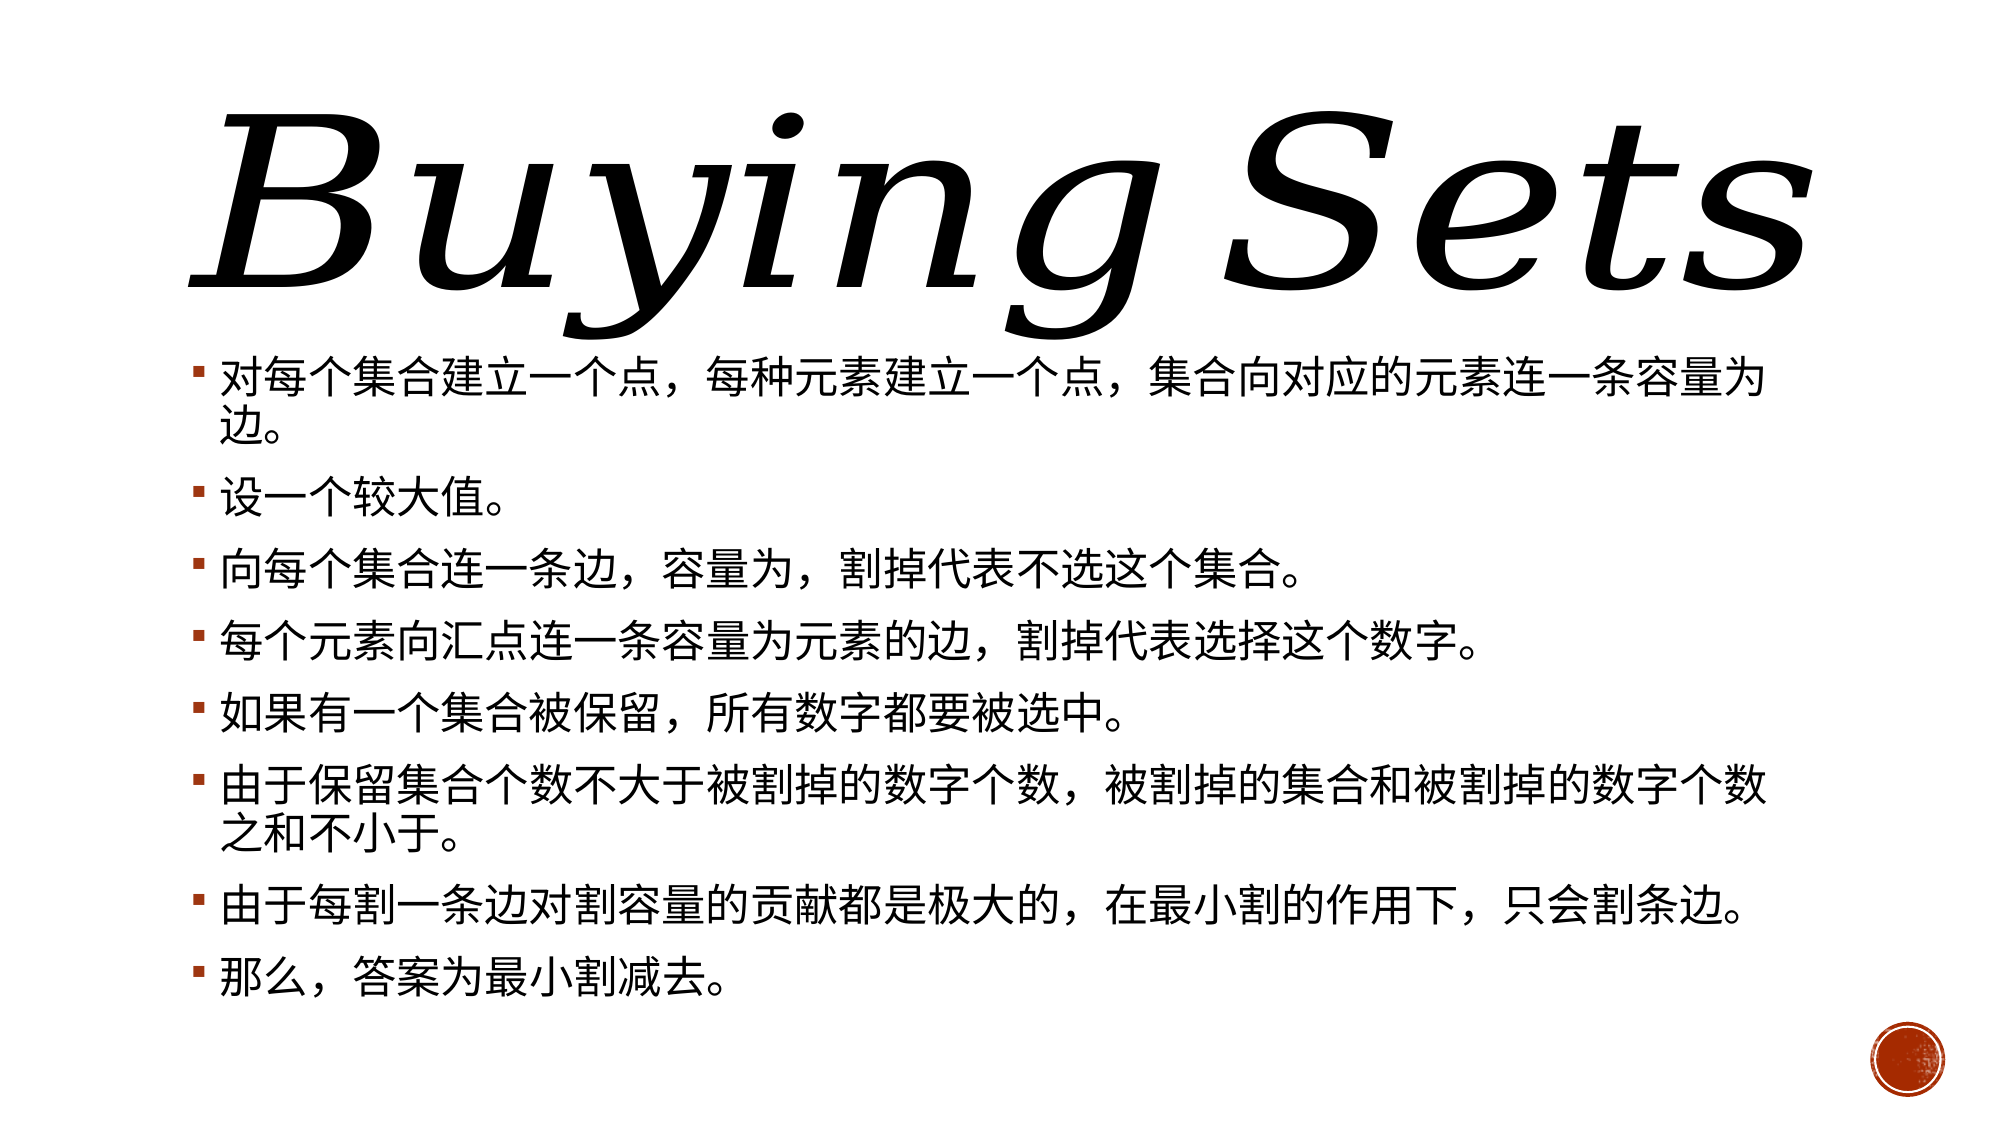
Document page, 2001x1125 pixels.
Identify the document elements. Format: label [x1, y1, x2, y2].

text_box [1868, 1018, 1947, 1097]
